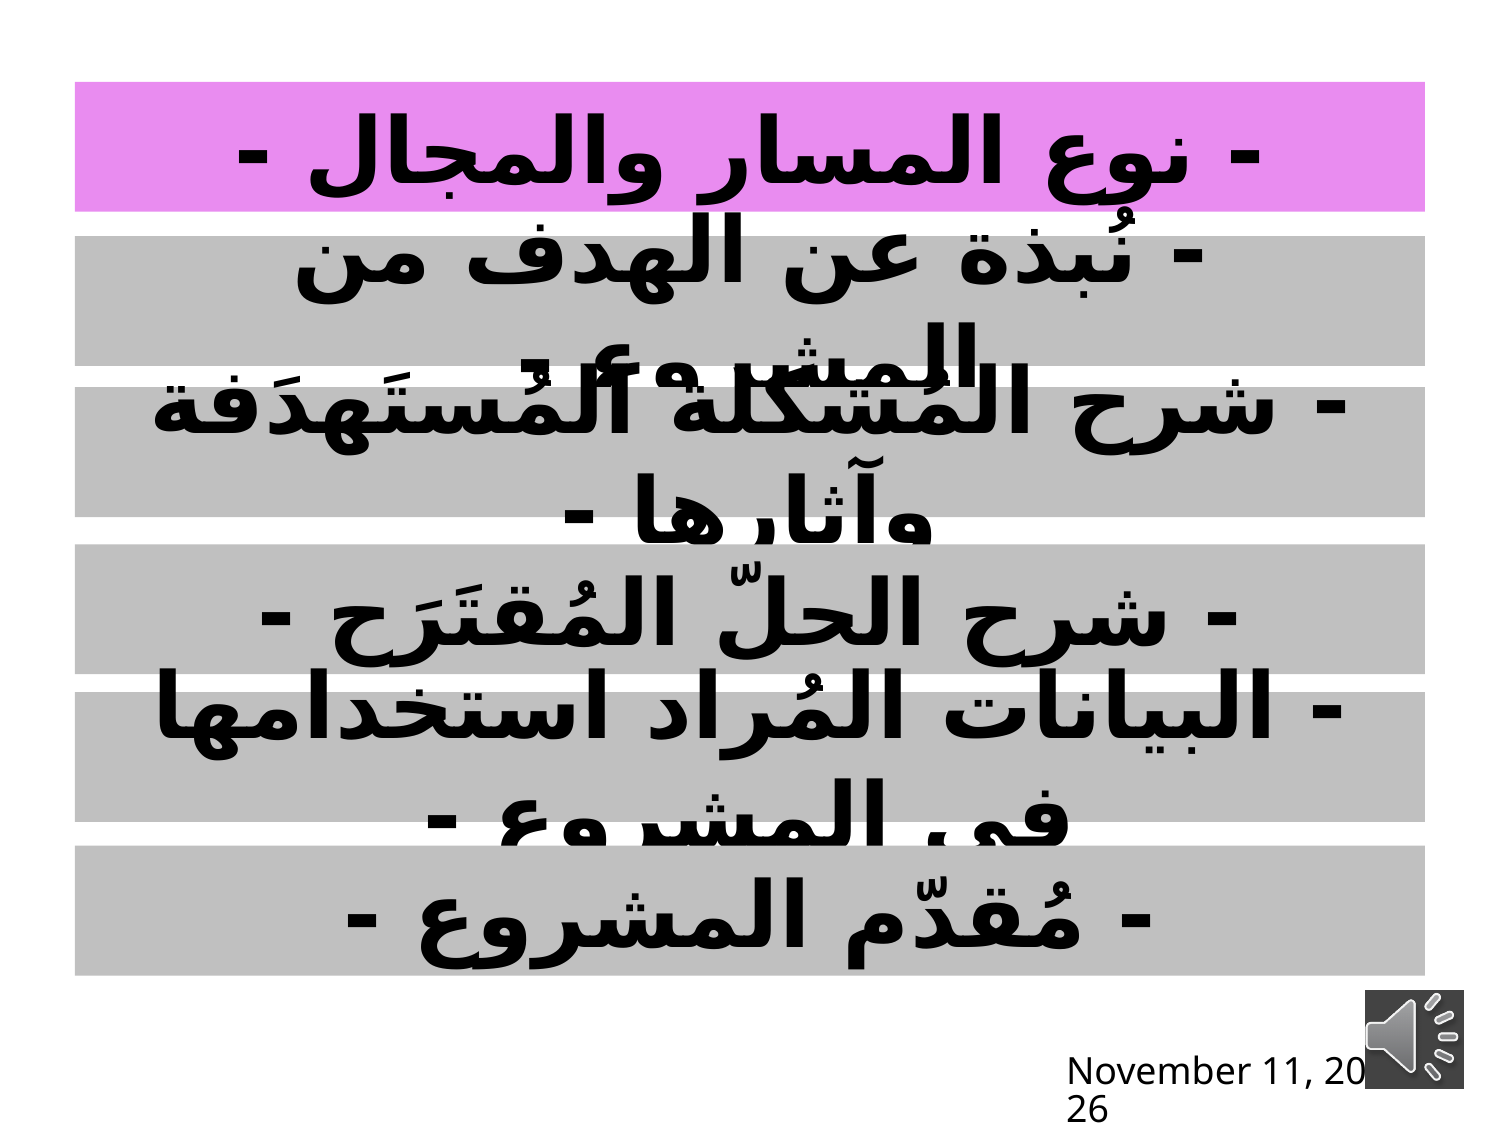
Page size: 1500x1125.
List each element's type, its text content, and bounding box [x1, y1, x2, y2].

text_box - نوع المسار والمجال - [74, 81, 1425, 212]
text_box - شرح الحلّ المُقتَرَح - [74, 544, 1425, 675]
text_box - مُقدّم المشروع - [74, 845, 1425, 976]
text_box - نُبذة عن الهدف من المشروع - [74, 236, 1425, 366]
text_box - شرح المُشكلة المُستَهدَفة وآثارها - [74, 387, 1425, 518]
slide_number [1074, 1042, 1425, 1103]
text_box - البيانات المُراد استخدامها في المشروع - [74, 692, 1425, 822]
picture [1364, 989, 1465, 1090]
